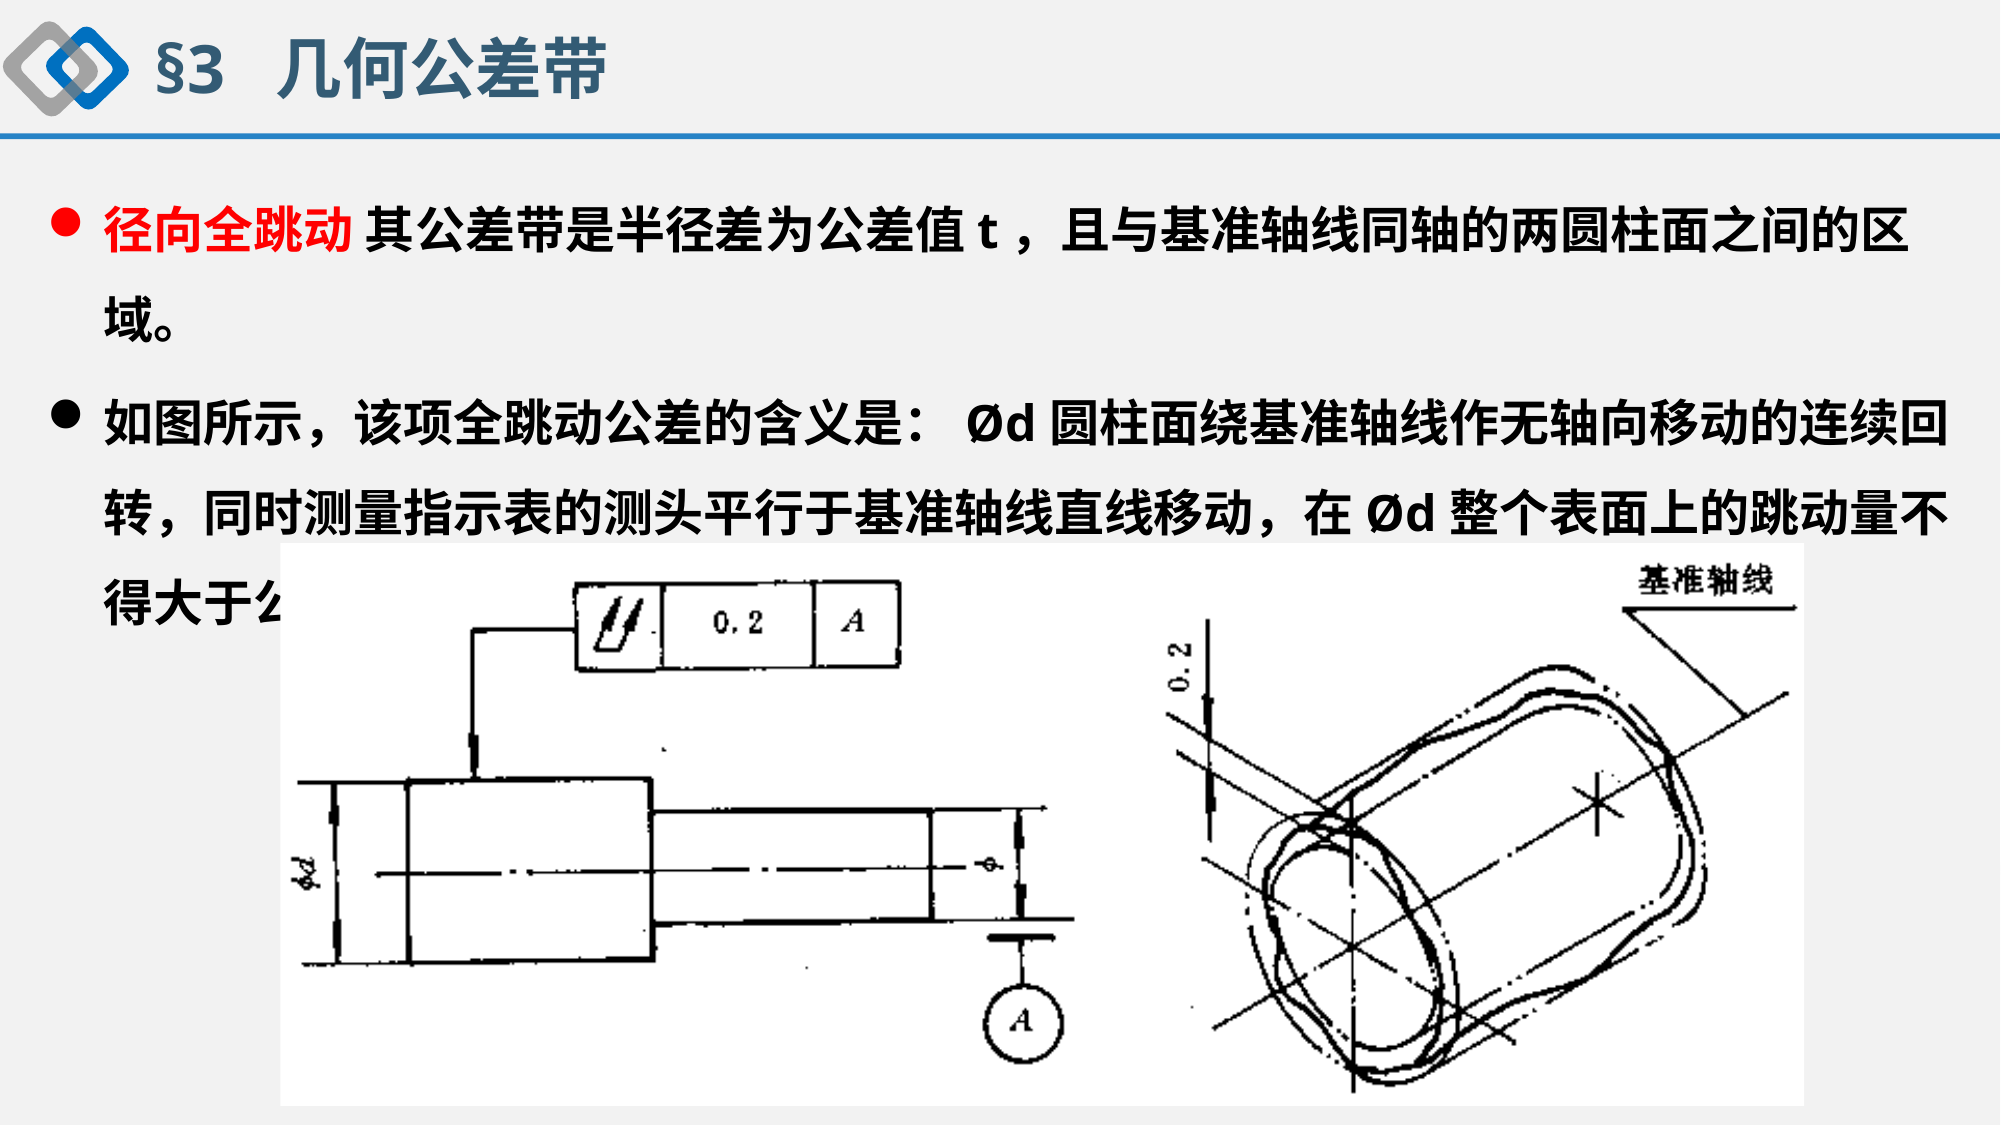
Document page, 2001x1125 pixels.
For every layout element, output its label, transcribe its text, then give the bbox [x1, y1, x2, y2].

text_box 径向全跳动 其公差带是半径差为公差值t，且与基准轴线同轴的两圆柱面之间的区域。 如图所示，该项全跳动公差的含义是：Ød圆柱面绕基准轴线作无轴向移动的连续回转，同时测量指示表的测头平行于基准轴线直线移动，在Ød整个表面上的跳动量不得大于公差值0.2mm。 [29, 160, 1968, 1020]
text_box §3 几何公差带 [139, 18, 1510, 115]
picture [280, 542, 1805, 1107]
